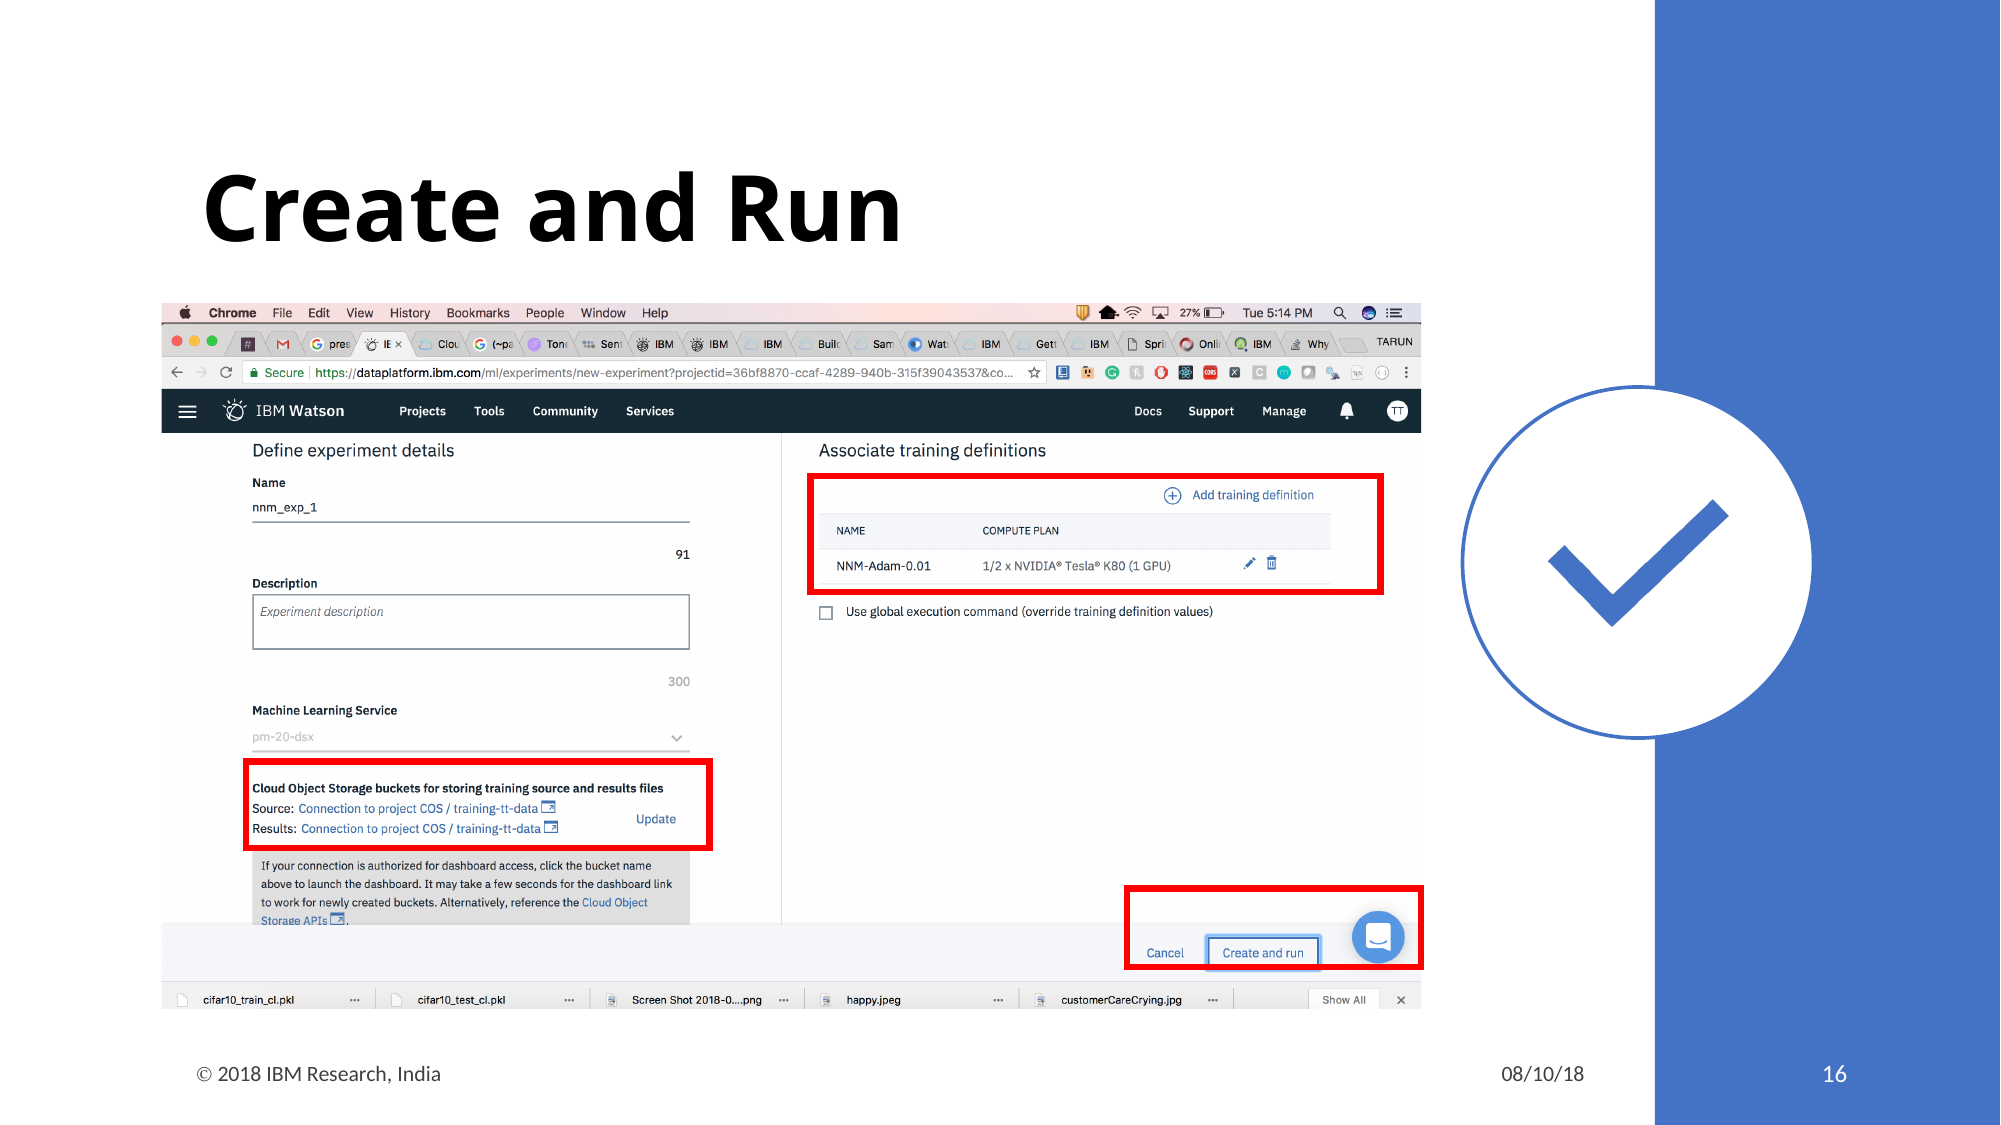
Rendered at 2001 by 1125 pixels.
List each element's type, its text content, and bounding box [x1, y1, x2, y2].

picture [1544, 468, 1732, 657]
text_box 16 [1696, 1042, 1863, 1103]
title Create and Run [186, 102, 1655, 321]
text_box [1461, 385, 1815, 740]
footer Ⓒ 2018 IBM Research, India [181, 1042, 984, 1103]
text_box 08/10/18 [1149, 1042, 1600, 1103]
text_box [1654, 0, 2000, 1125]
picture [161, 303, 1422, 1009]
